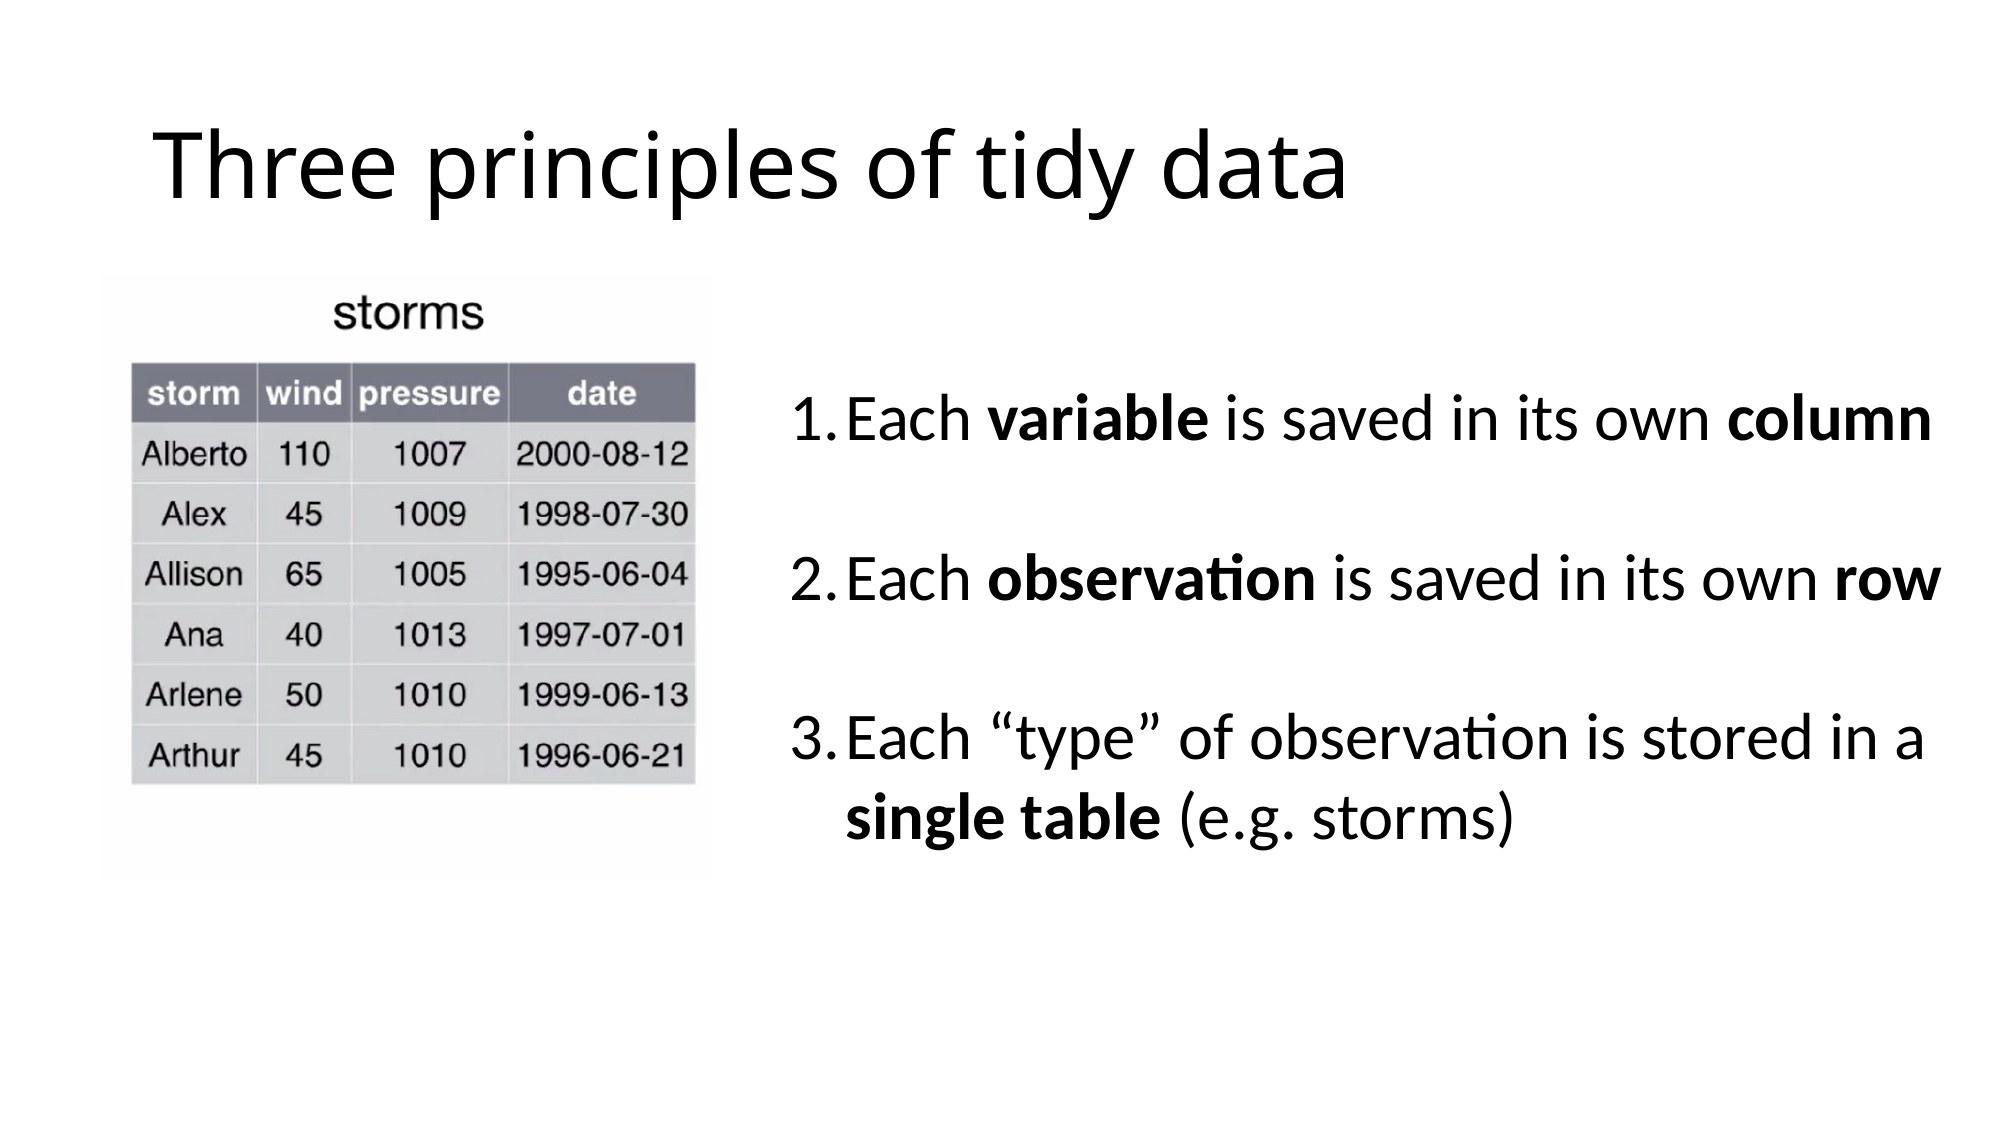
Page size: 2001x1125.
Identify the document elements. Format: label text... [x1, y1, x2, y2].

title Three principles of tidy data [137, 59, 1863, 278]
picture [99, 273, 712, 880]
text_box Each variable is saved in its own column Each observation is saved in its own row Each “type” of observation is stored in a single table (e.g. storms) [774, 365, 1966, 861]
